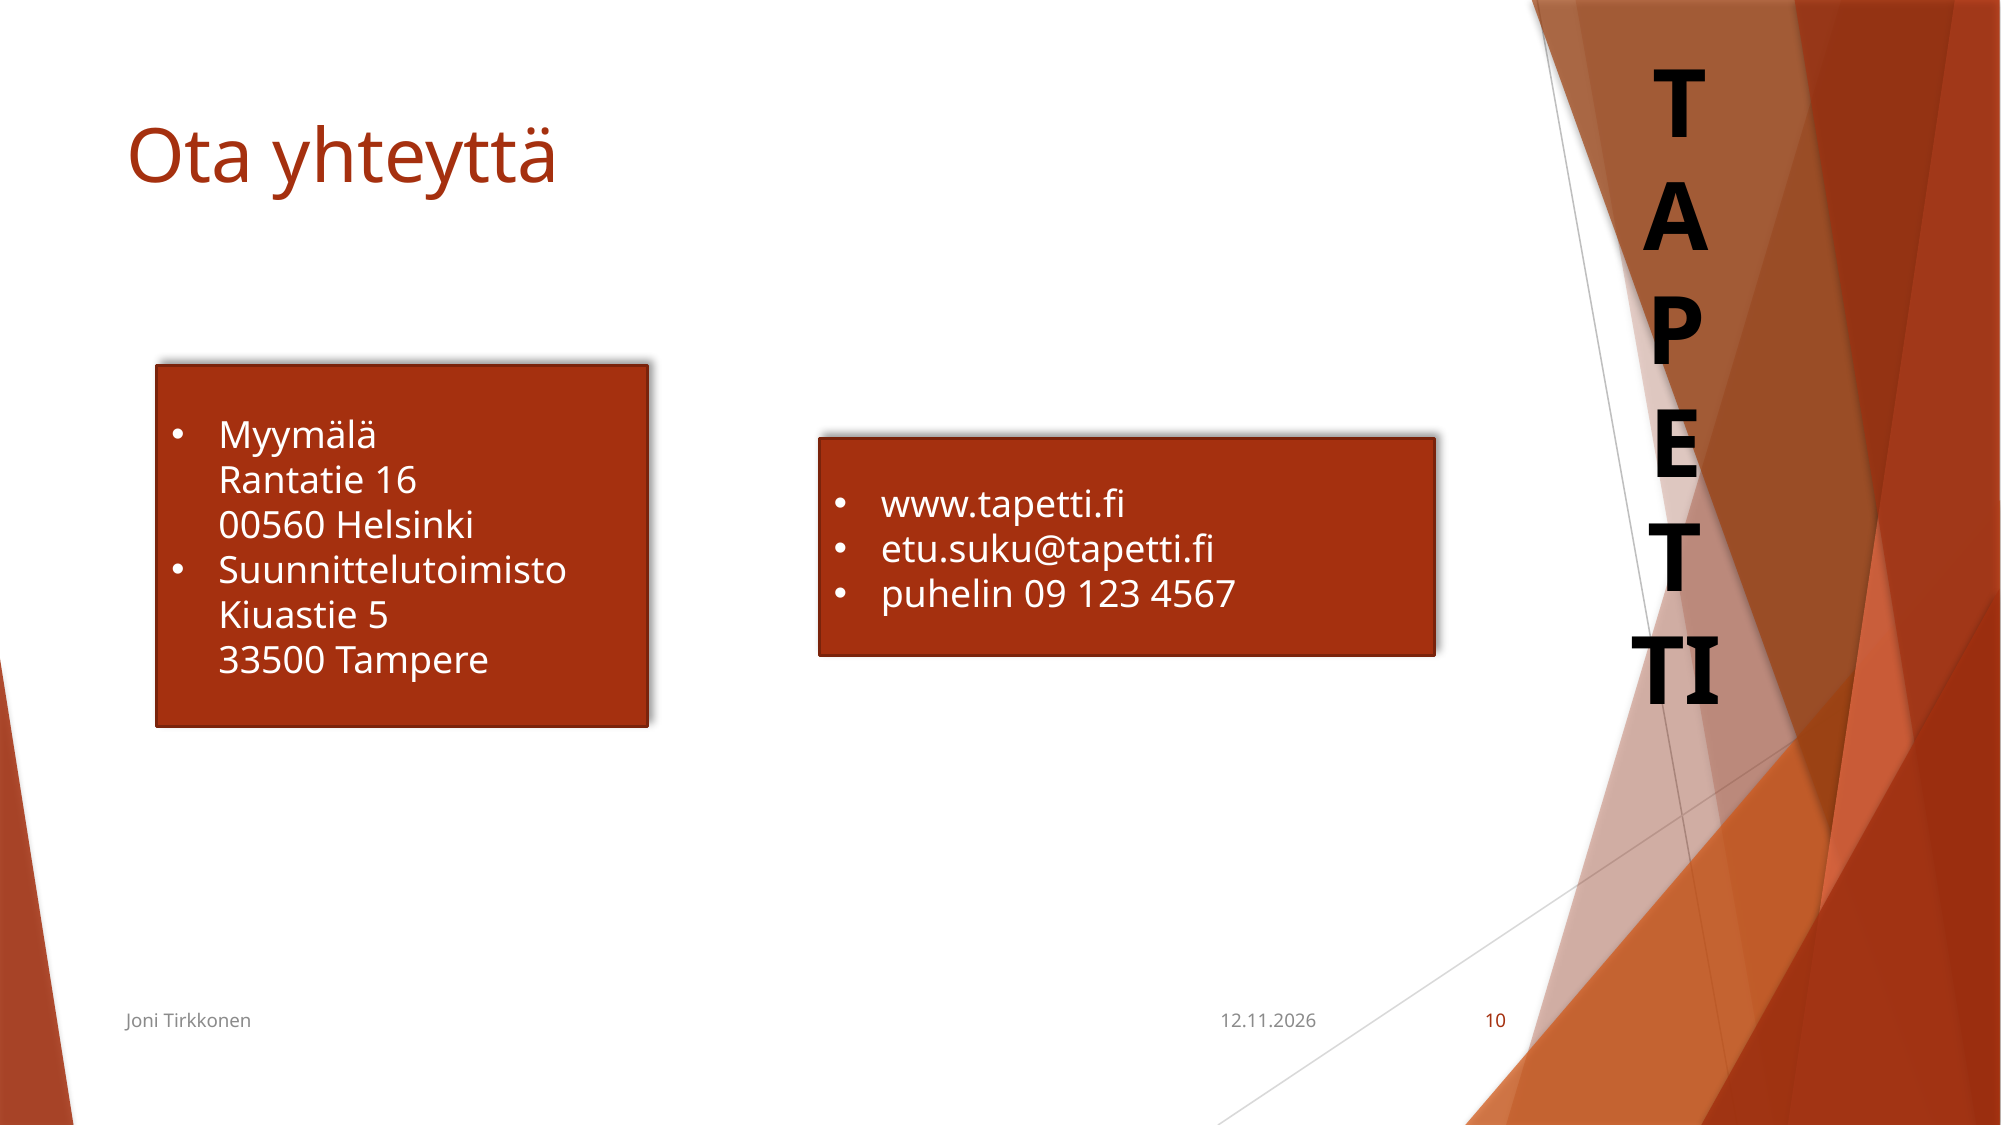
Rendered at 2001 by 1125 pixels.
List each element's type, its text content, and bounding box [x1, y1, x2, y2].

text_box Myymälä Rantatie 16 00560 Helsinki Suunnittelutoimisto Kiuastie 5 33500 Tampere [155, 364, 649, 728]
slide_number 9 [1409, 991, 1522, 1051]
text_box www.tapetti.fi etu.suku@tapetti.fi puhelin 09 123 4567 [818, 437, 1436, 657]
footer Joni Tirkkonen [111, 991, 1145, 1051]
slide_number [1181, 991, 1332, 1051]
title Ota yhteyttä [111, 99, 1522, 317]
